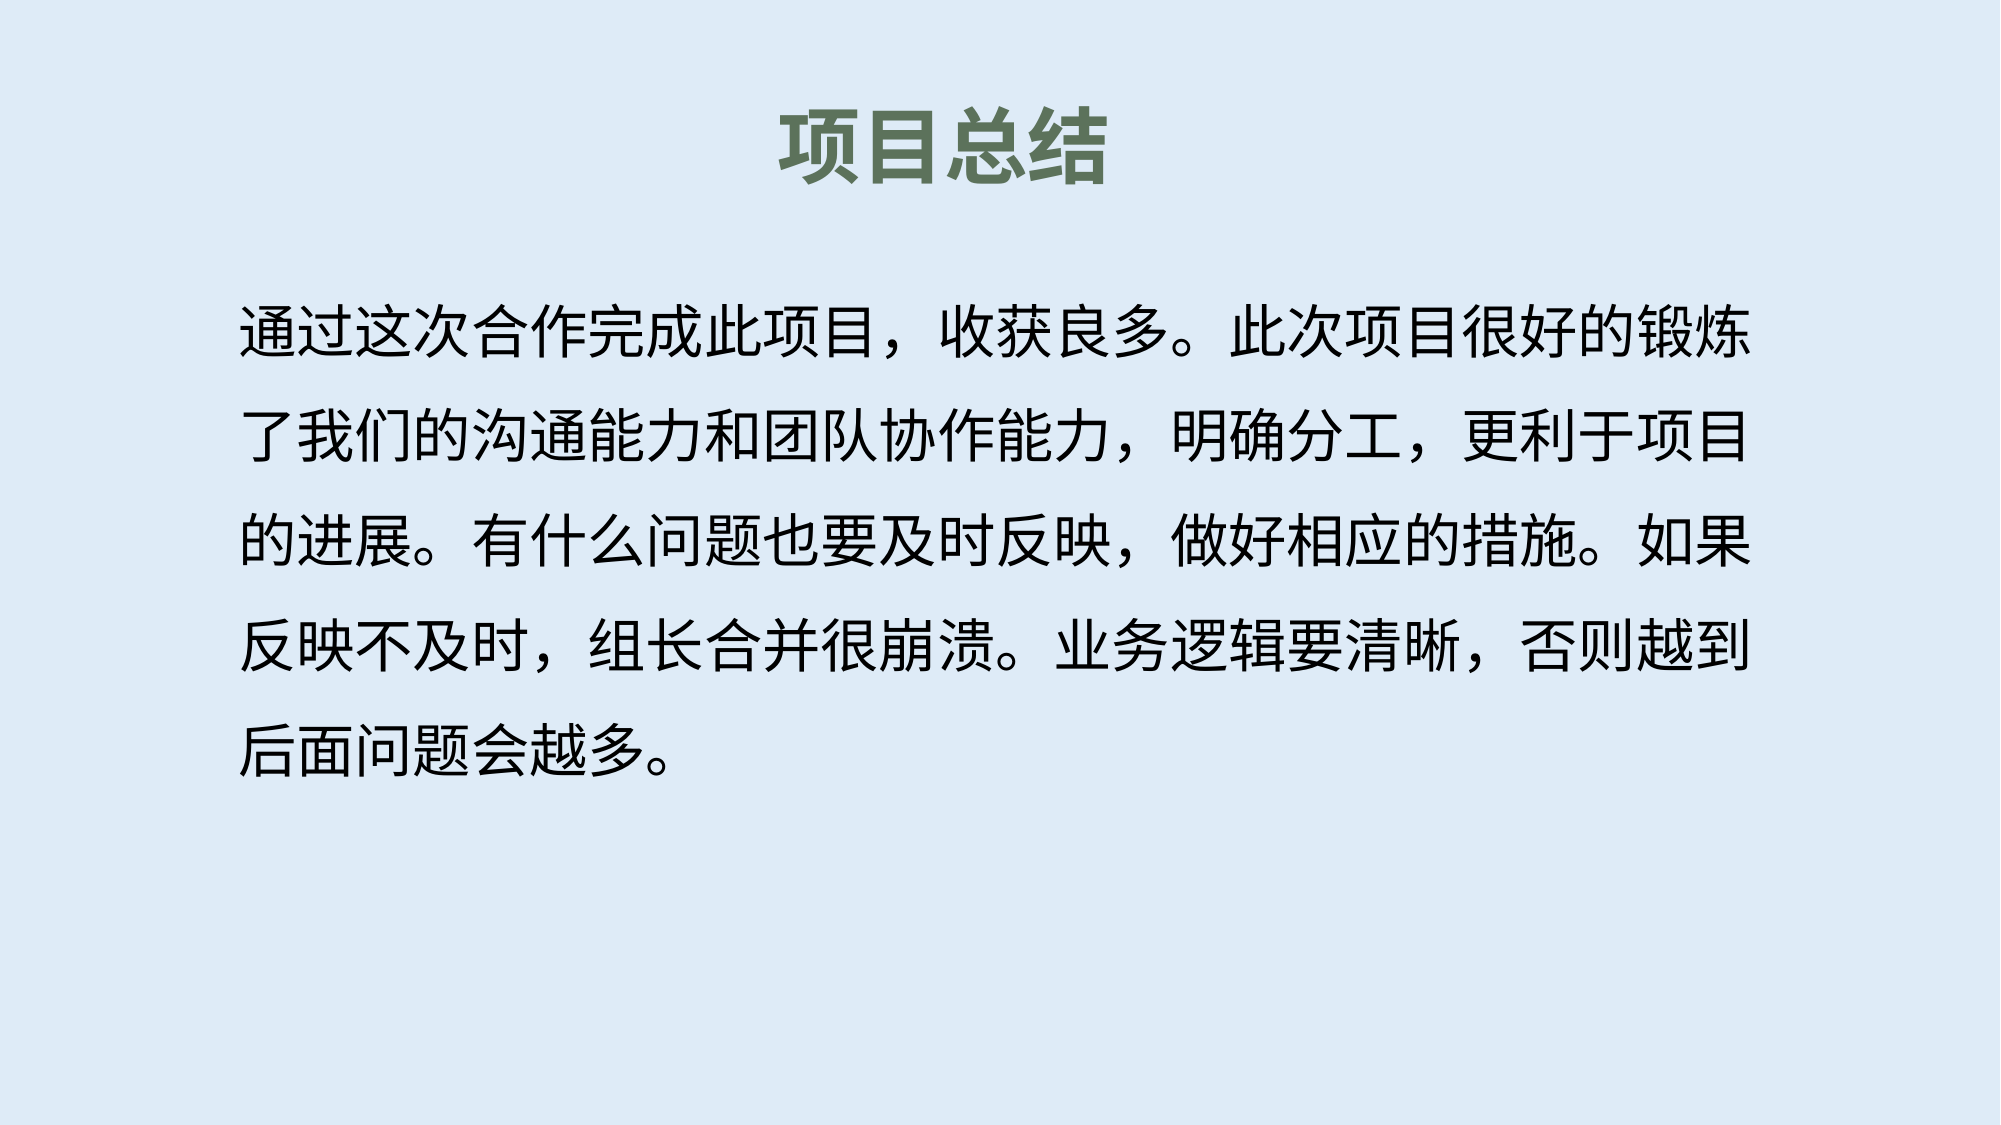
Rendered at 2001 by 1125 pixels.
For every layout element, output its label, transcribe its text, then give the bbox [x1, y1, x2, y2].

text_box 通过这次合作完成此项目，收获良多。此次项目很好的锻炼了我们的沟通能力和团队协作能力，明确分工，更利于项目的进展。有什么问题也要及时反映，做好相应的措施。如果反映不及时，组长合并很崩溃。业务逻辑要清晰，否则越到后面问题会越多。 [223, 252, 1805, 897]
text_box 项目总结 [325, 37, 1564, 202]
